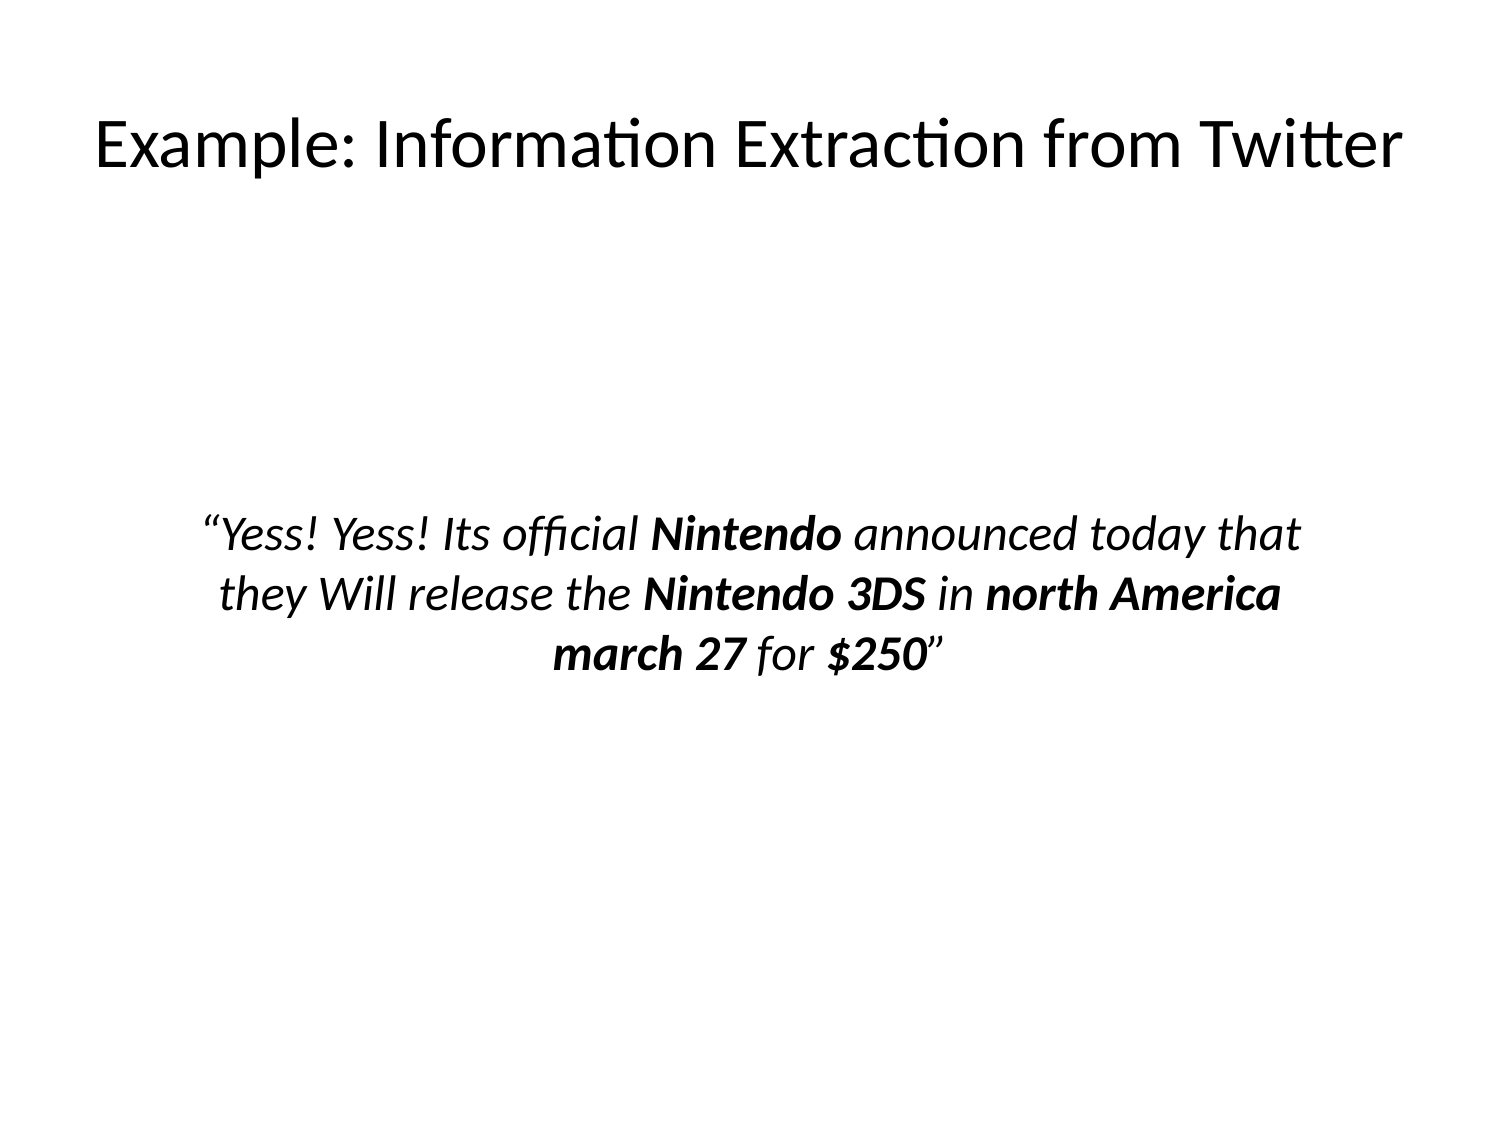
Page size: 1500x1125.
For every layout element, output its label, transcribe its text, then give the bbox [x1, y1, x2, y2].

text_box “Yess! Yess! Its ofﬁcial Nintendo announced today that they Will release the Nintendo 3DS in north America march 27 for $250” [169, 492, 1331, 688]
title Example: Information Extraction from Twitter [75, 45, 1425, 233]
